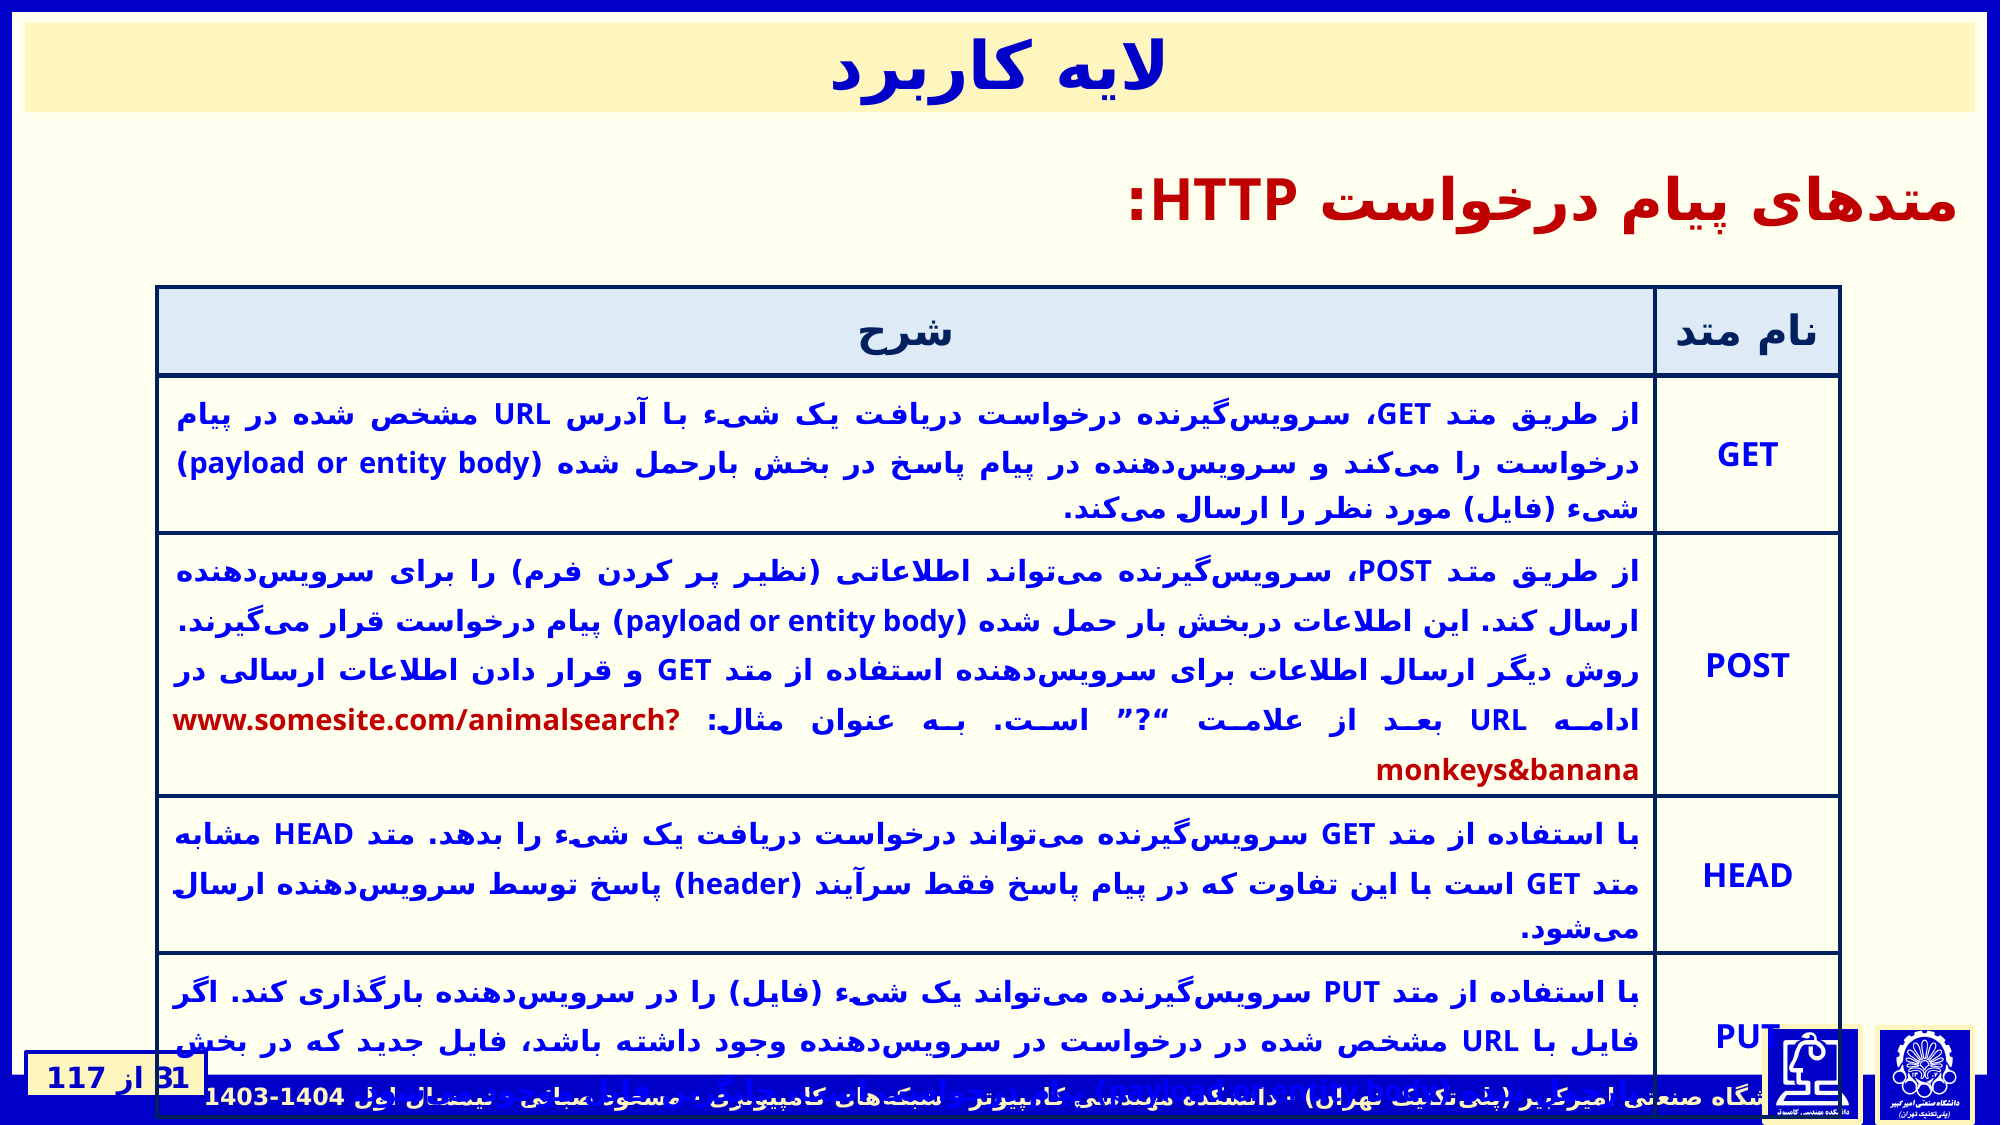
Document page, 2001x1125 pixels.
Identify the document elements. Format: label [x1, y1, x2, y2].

text_box [0, 0, 2000, 1125]
